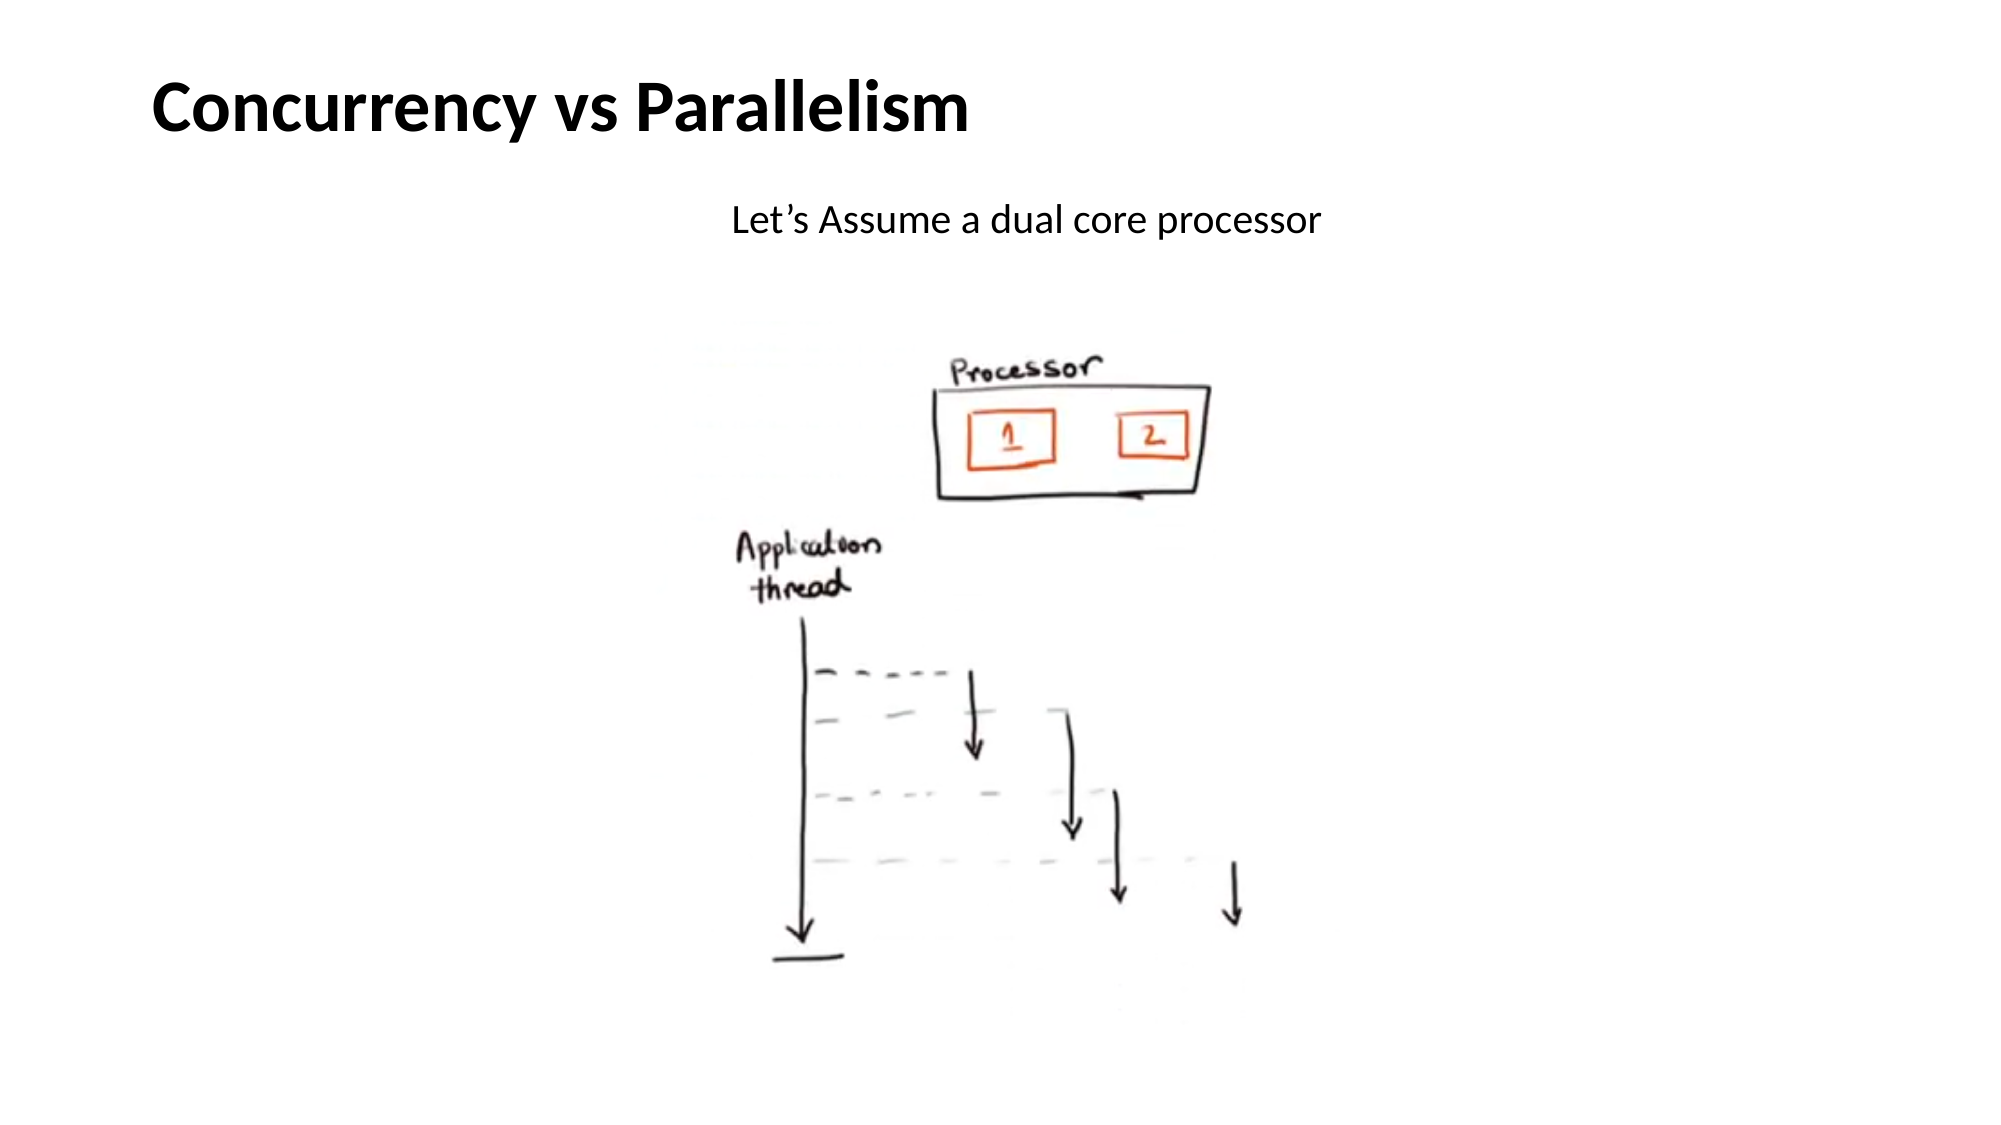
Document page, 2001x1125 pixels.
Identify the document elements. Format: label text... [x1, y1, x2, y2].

picture [637, 321, 1394, 1025]
text_box Let’s Assume a dual core processor [716, 184, 1338, 250]
title Concurrency vs Parallelism [137, 59, 1100, 156]
